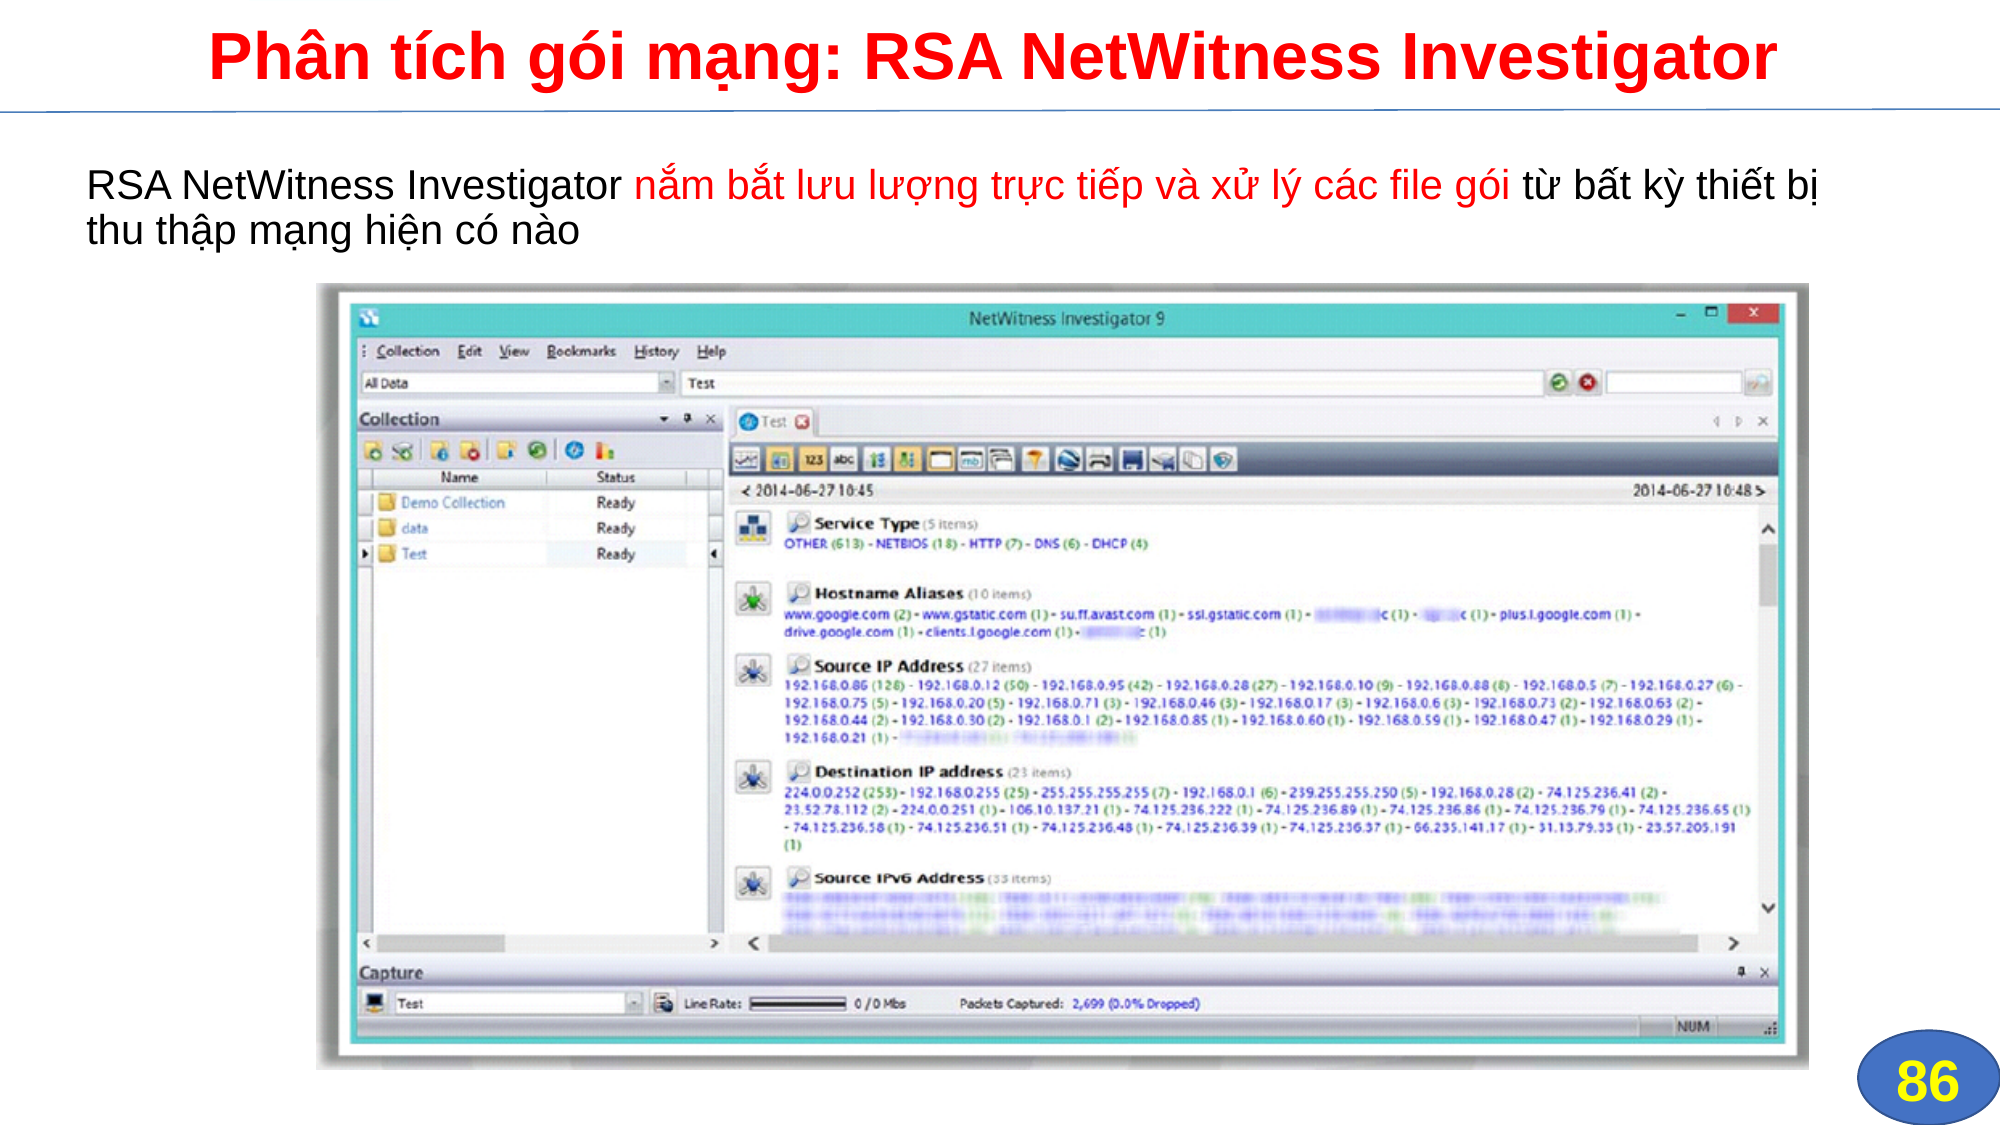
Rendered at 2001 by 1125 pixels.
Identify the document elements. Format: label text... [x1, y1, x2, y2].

title Phân tích gói mạng: RSA NetWitness Investigator [193, 0, 1911, 109]
text_box 86 [1857, 1029, 2000, 1125]
list RSA NetWitness Investigator nắm bắt lưu lượng trực tiếp và xử lý các file gói từ bất kỳ thiết bị thu thập mạng hiện có nào [70, 155, 1876, 287]
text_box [0, 109, 2000, 113]
picture [316, 283, 1809, 1070]
